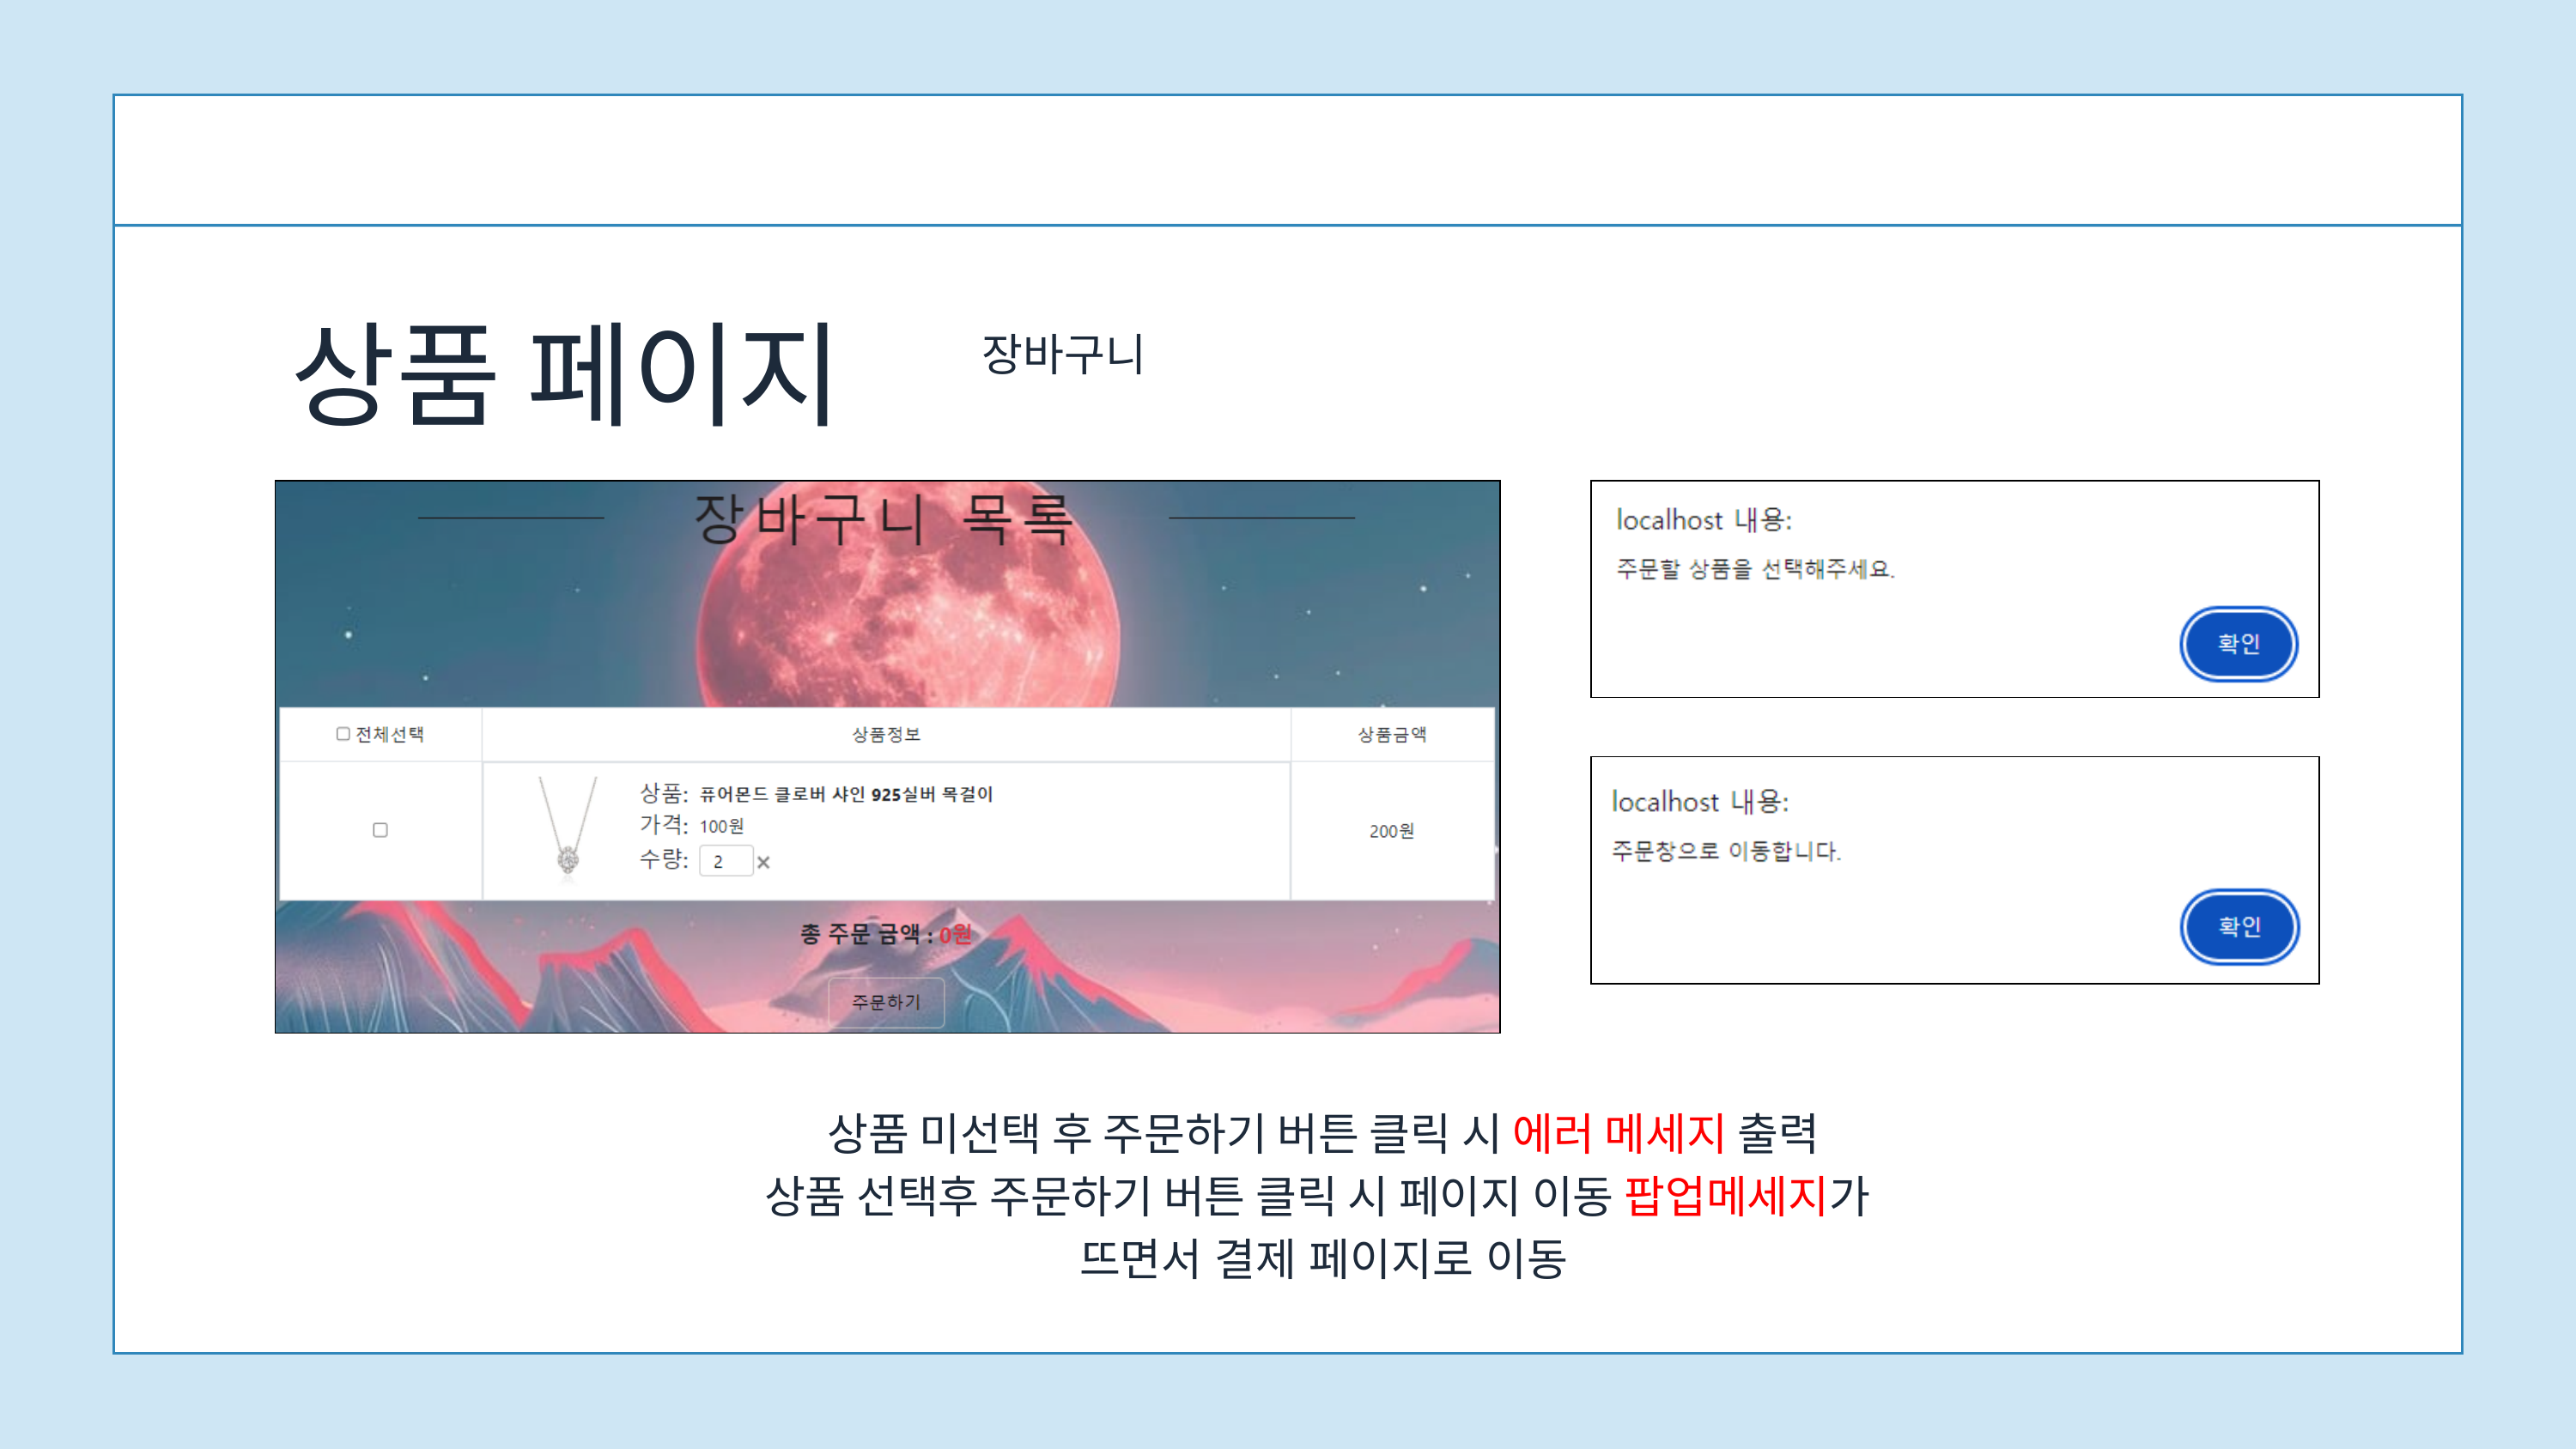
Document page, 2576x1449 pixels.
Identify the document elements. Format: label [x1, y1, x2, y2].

text_box [908, 323, 1220, 406]
text_box [113, 94, 2463, 1354]
text_box [712, 1107, 1935, 1305]
